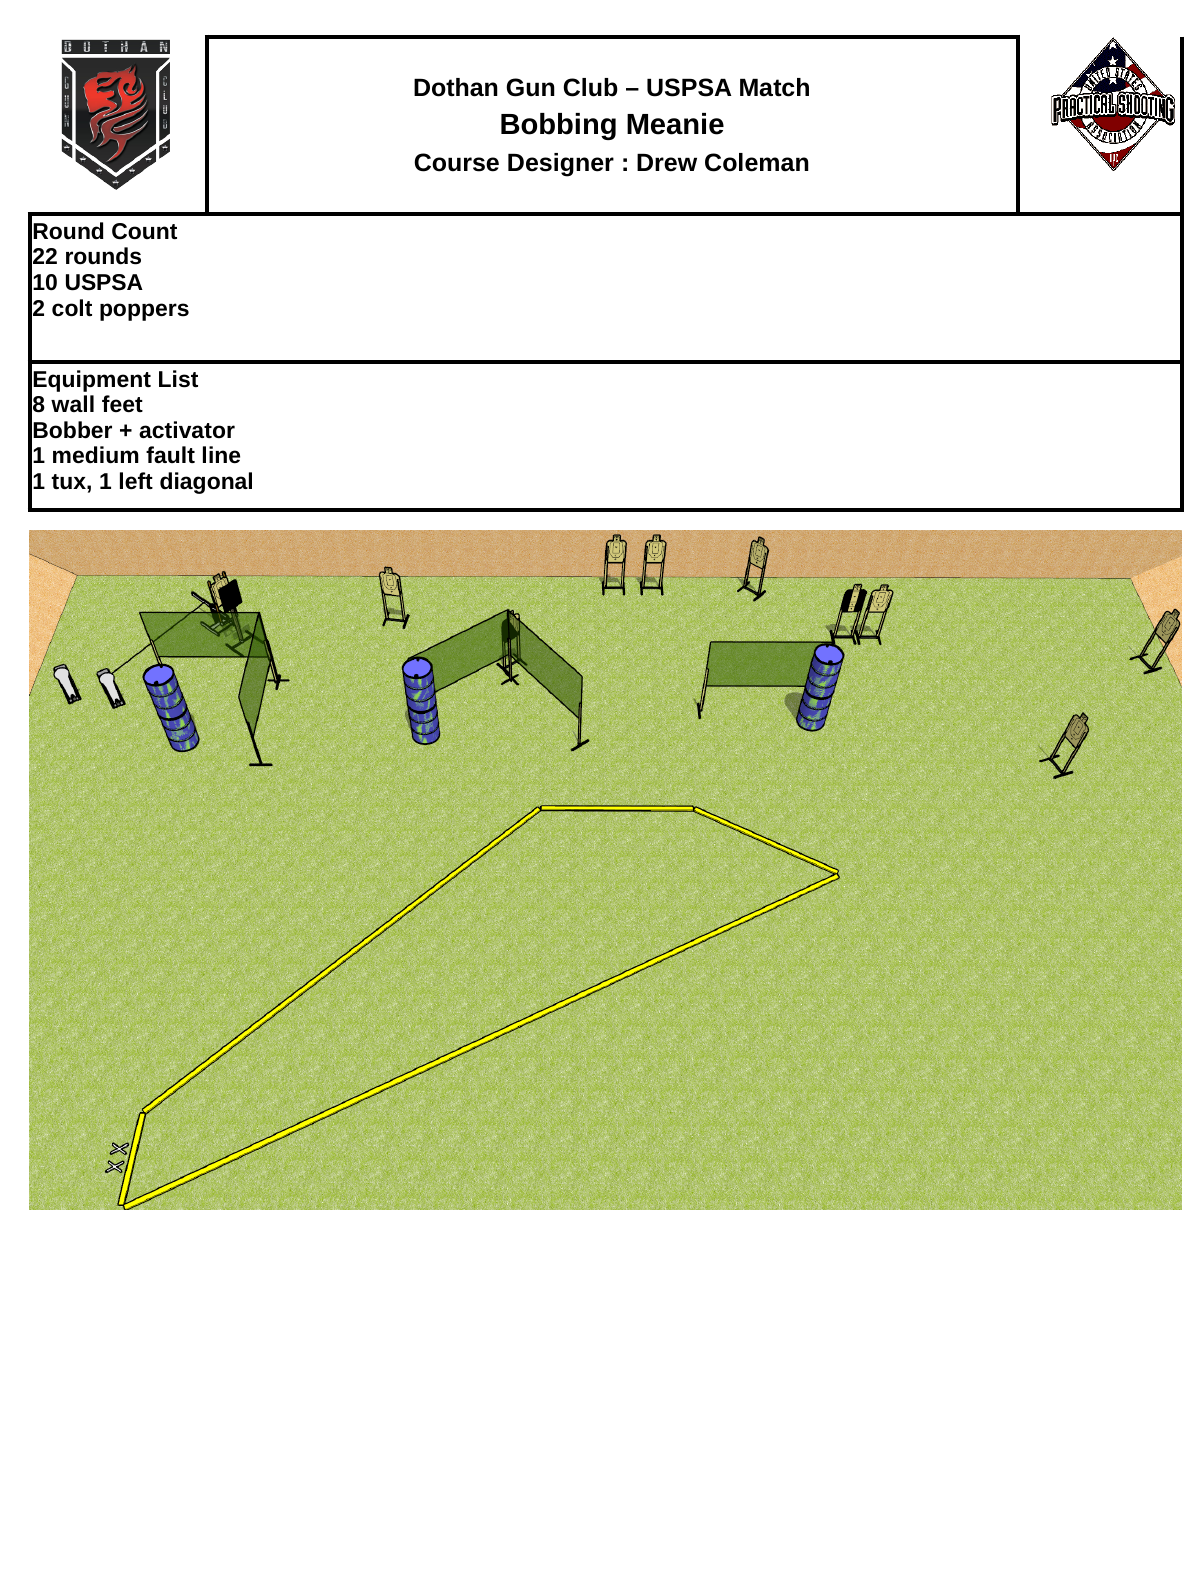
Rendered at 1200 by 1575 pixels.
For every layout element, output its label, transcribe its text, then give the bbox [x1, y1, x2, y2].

table_cell Equipment List 8 wall feet Bobber + activator 1 medium fault line 1 tux, 1 left diagonal [32, 364, 1180, 508]
picture [28, 529, 1182, 1210]
picture [58, 36, 173, 193]
table_header Dothan Gun Club – USPSA Match Bobbing Meanie Course Designer : Drew Coleman [209, 39, 1016, 212]
table_header [1020, 37, 1180, 212]
table_header [30, 37, 205, 212]
table_cell Round Count 22 rounds 10 USPSA 2 colt poppers [32, 216, 1180, 360]
picture [1044, 36, 1183, 175]
